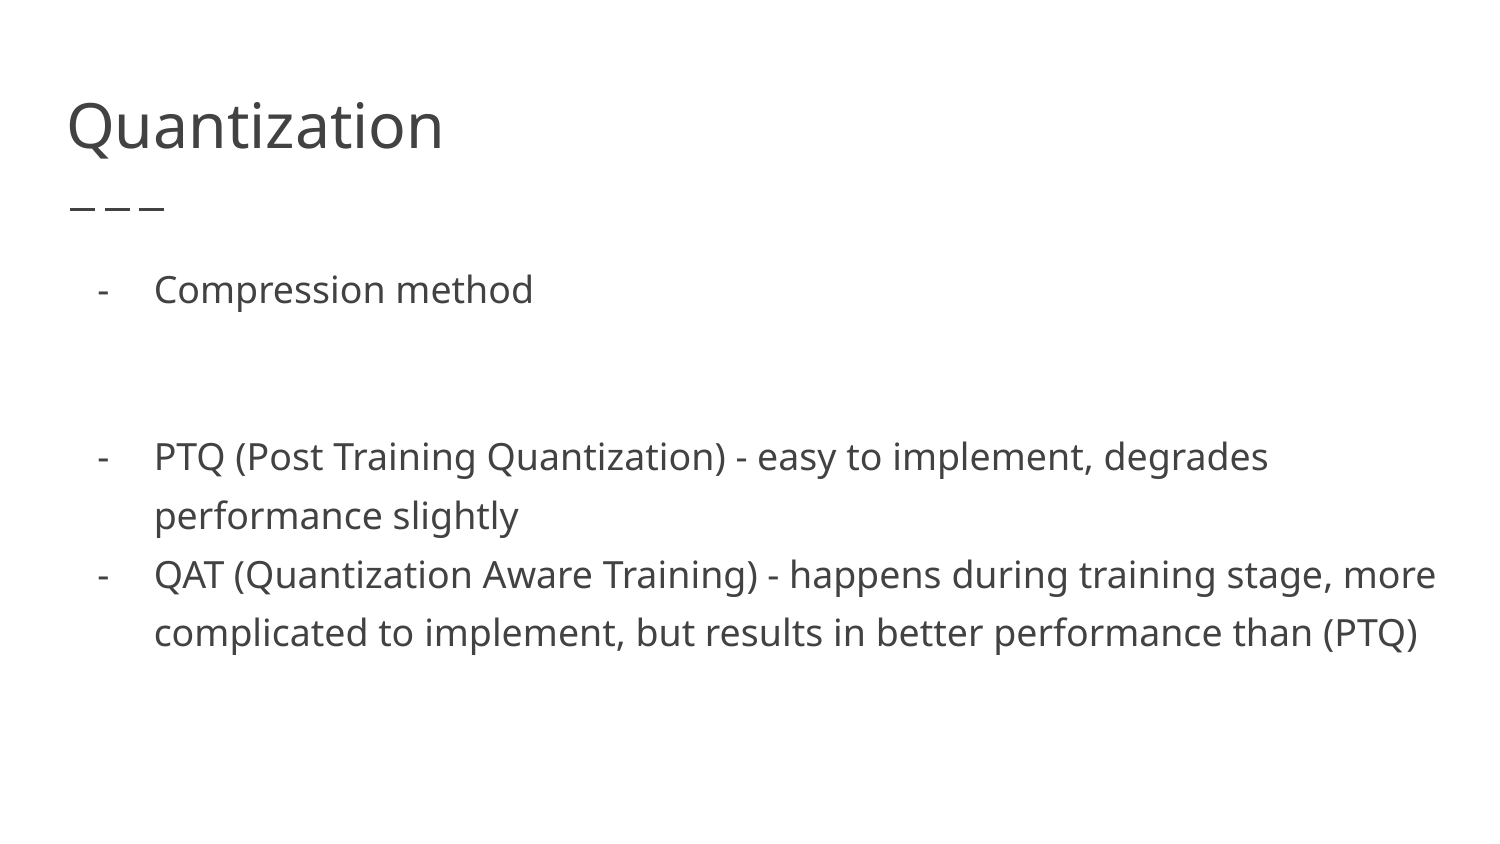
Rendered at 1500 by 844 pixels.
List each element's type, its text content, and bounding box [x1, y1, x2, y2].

list Compression method PTQ (Post Training Quantization) - easy to implement, degrades performance slightly QAT (Quantization Aware Training) - happens during training stage, more complicated to implement, but results in better performance than (PTQ) [63, 240, 1486, 750]
title Quantization [51, 61, 1449, 182]
